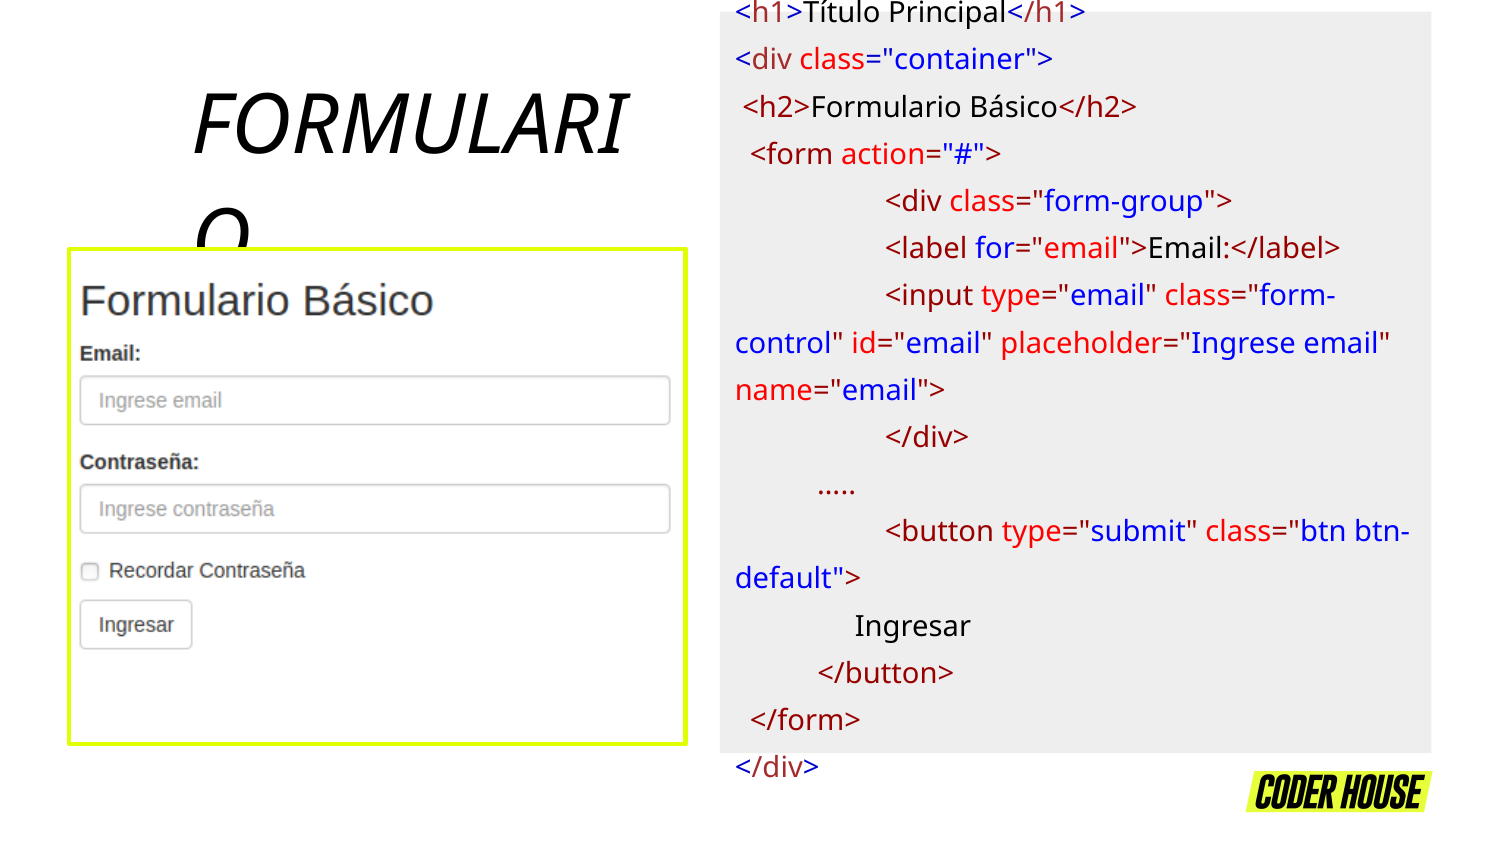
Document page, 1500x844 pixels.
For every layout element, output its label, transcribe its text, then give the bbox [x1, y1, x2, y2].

text_box <h1>Título Principal</h1> <div class="container"> <h2>Formulario Básico</h2> <form action="#"> <div class="form-group"> <label for="email">Email:</label> <input type="email" class="form-control" id="email" placeholder="Ingrese email" name="email"> </div> ….. <button type="submit" class="btn btn-default"> Ingresar </button> </form> </div> [719, 11, 1432, 754]
picture [70, 251, 684, 742]
text_box FORMULARIO [176, 40, 652, 155]
picture [1241, 764, 1437, 819]
